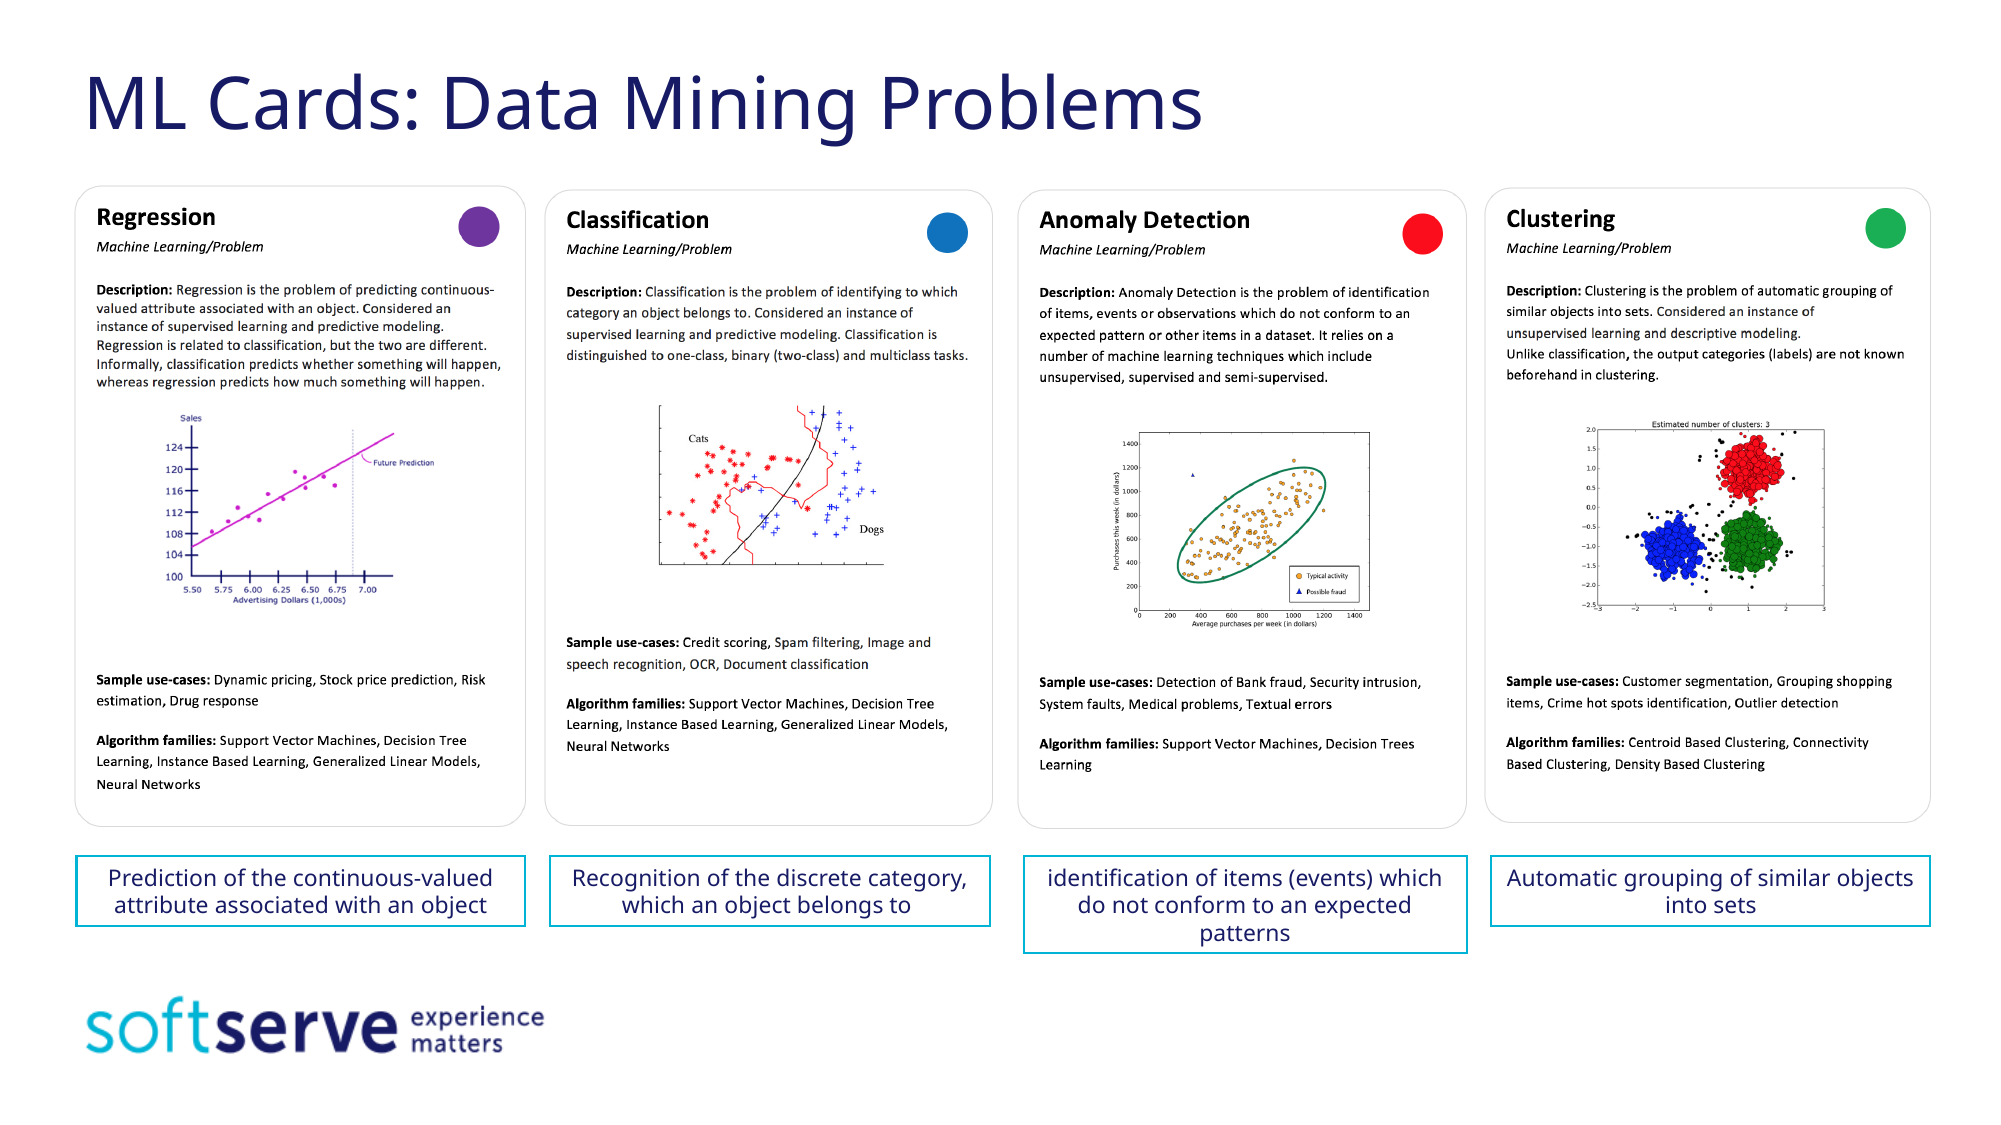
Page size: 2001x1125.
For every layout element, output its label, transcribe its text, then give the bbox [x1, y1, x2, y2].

title ML Cards: Data Mining Problems [68, 63, 1957, 150]
picture [1012, 183, 1467, 833]
text_box Prediction of the continuous-valued attribute associated with an object [75, 855, 526, 927]
picture [1479, 183, 1939, 833]
text_box identification of items (events) which do not conform to an expected patterns [1023, 855, 1468, 954]
text_box Automatic grouping of similar objects into sets [1490, 855, 1931, 927]
picture [69, 183, 534, 833]
picture [541, 183, 1001, 833]
text_box Recognition of the discrete category, which an object belongs to [549, 855, 991, 927]
